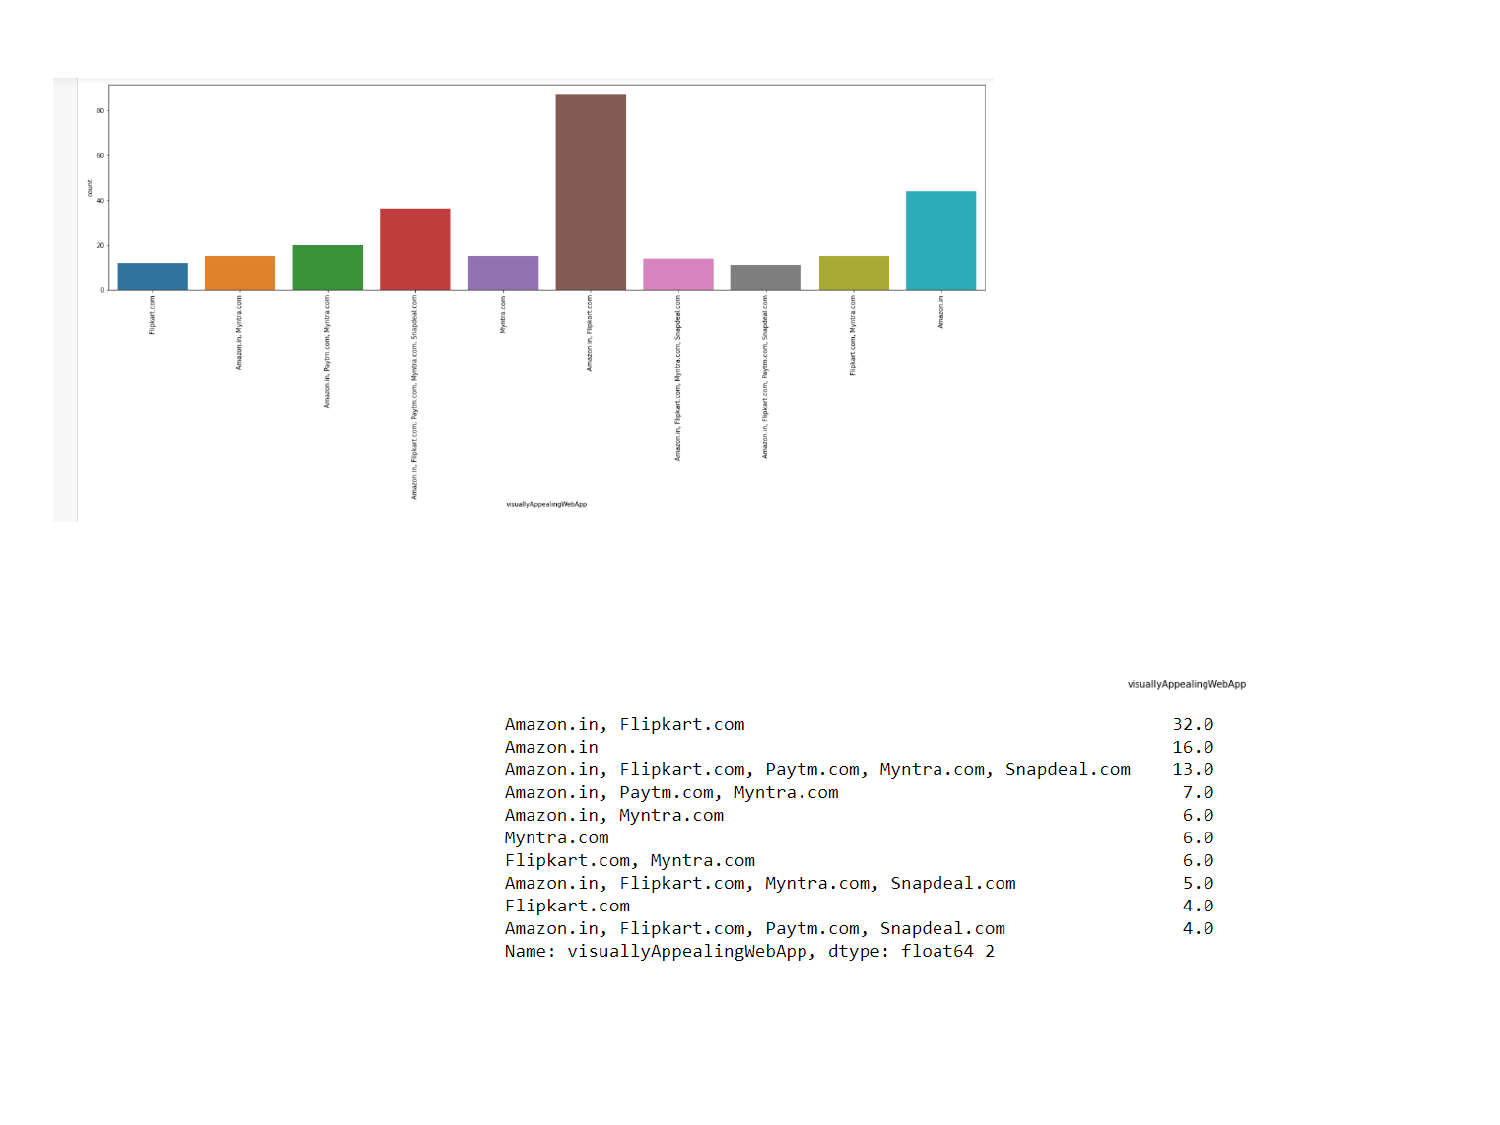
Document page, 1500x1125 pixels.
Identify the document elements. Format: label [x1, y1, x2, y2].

picture [466, 680, 1407, 985]
picture [53, 78, 994, 522]
